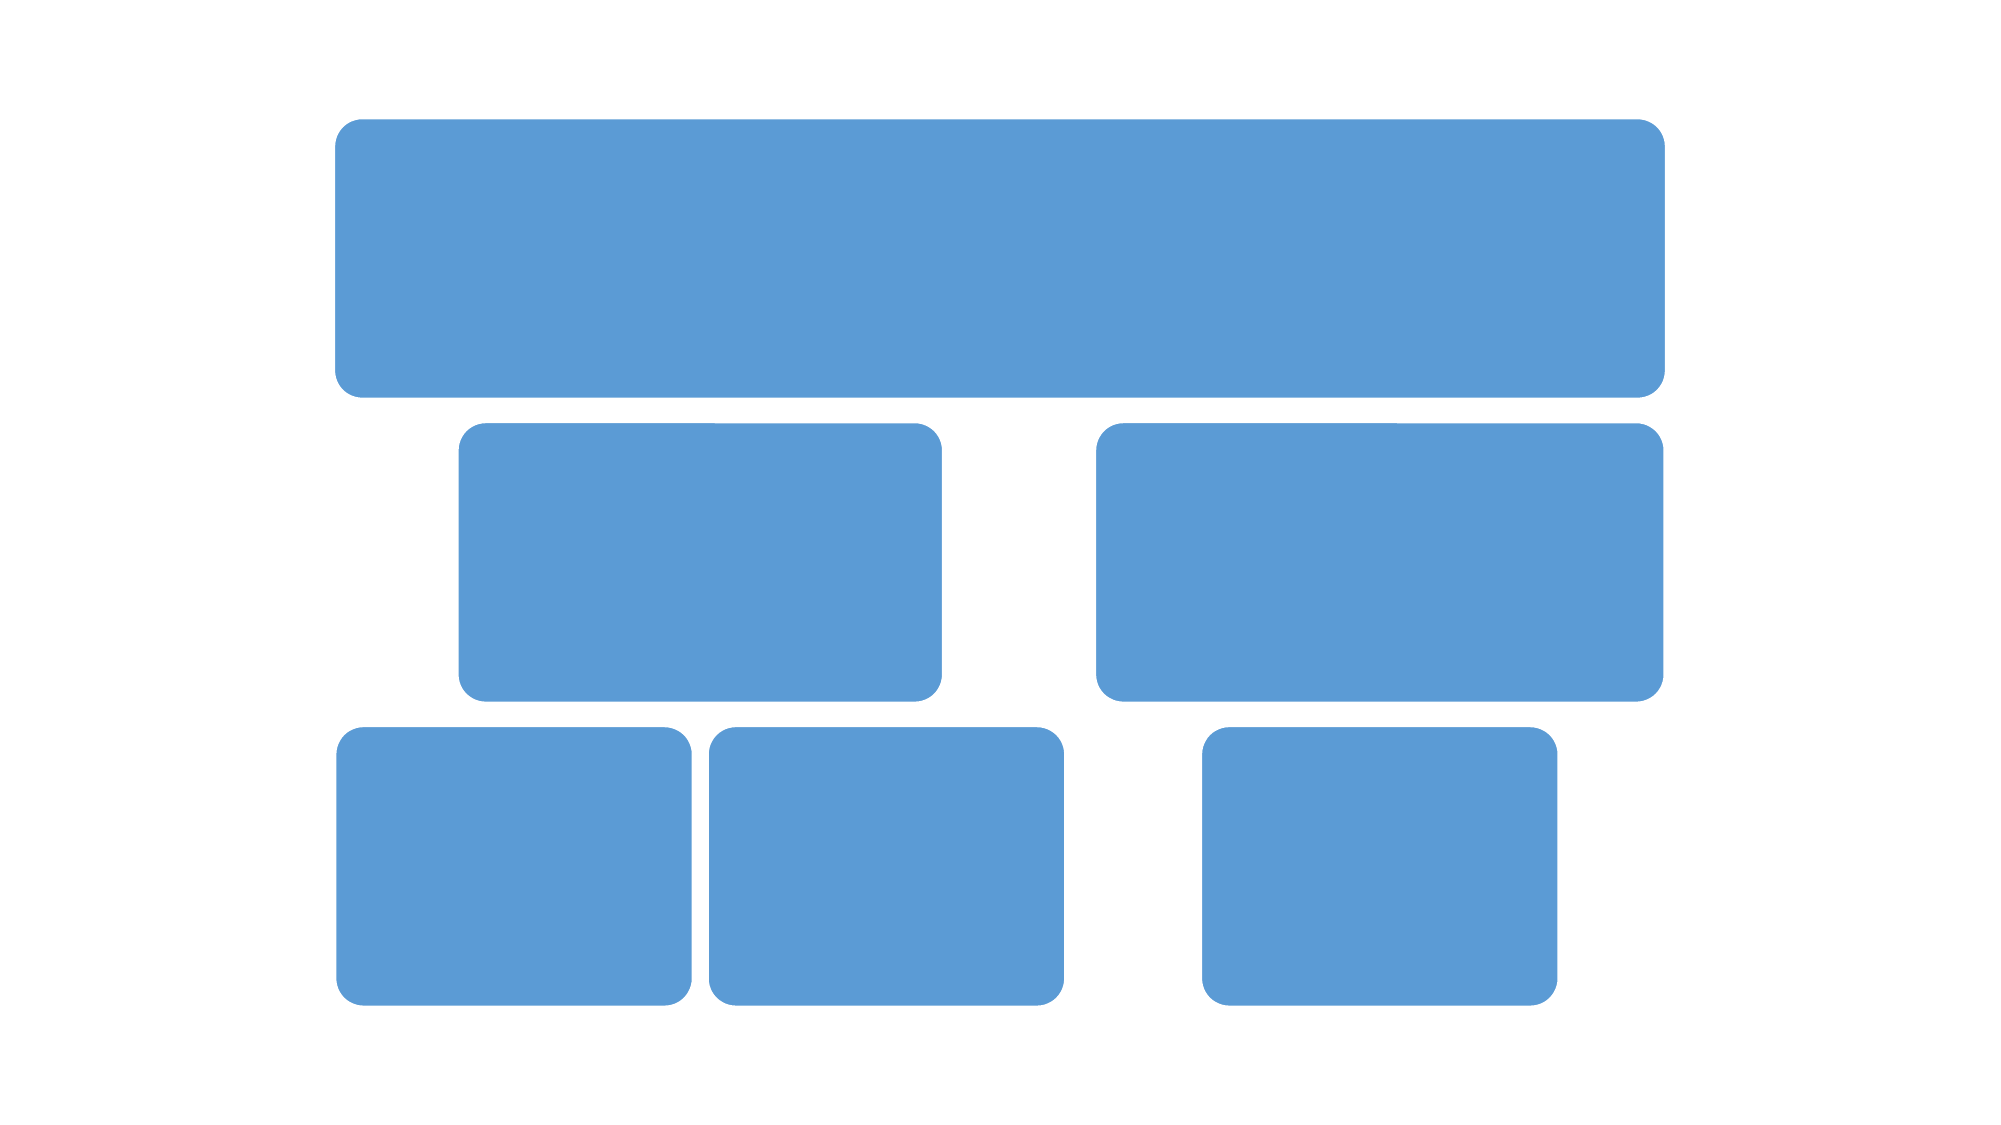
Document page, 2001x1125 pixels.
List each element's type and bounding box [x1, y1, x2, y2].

text_box [333, 117, 1667, 1007]
